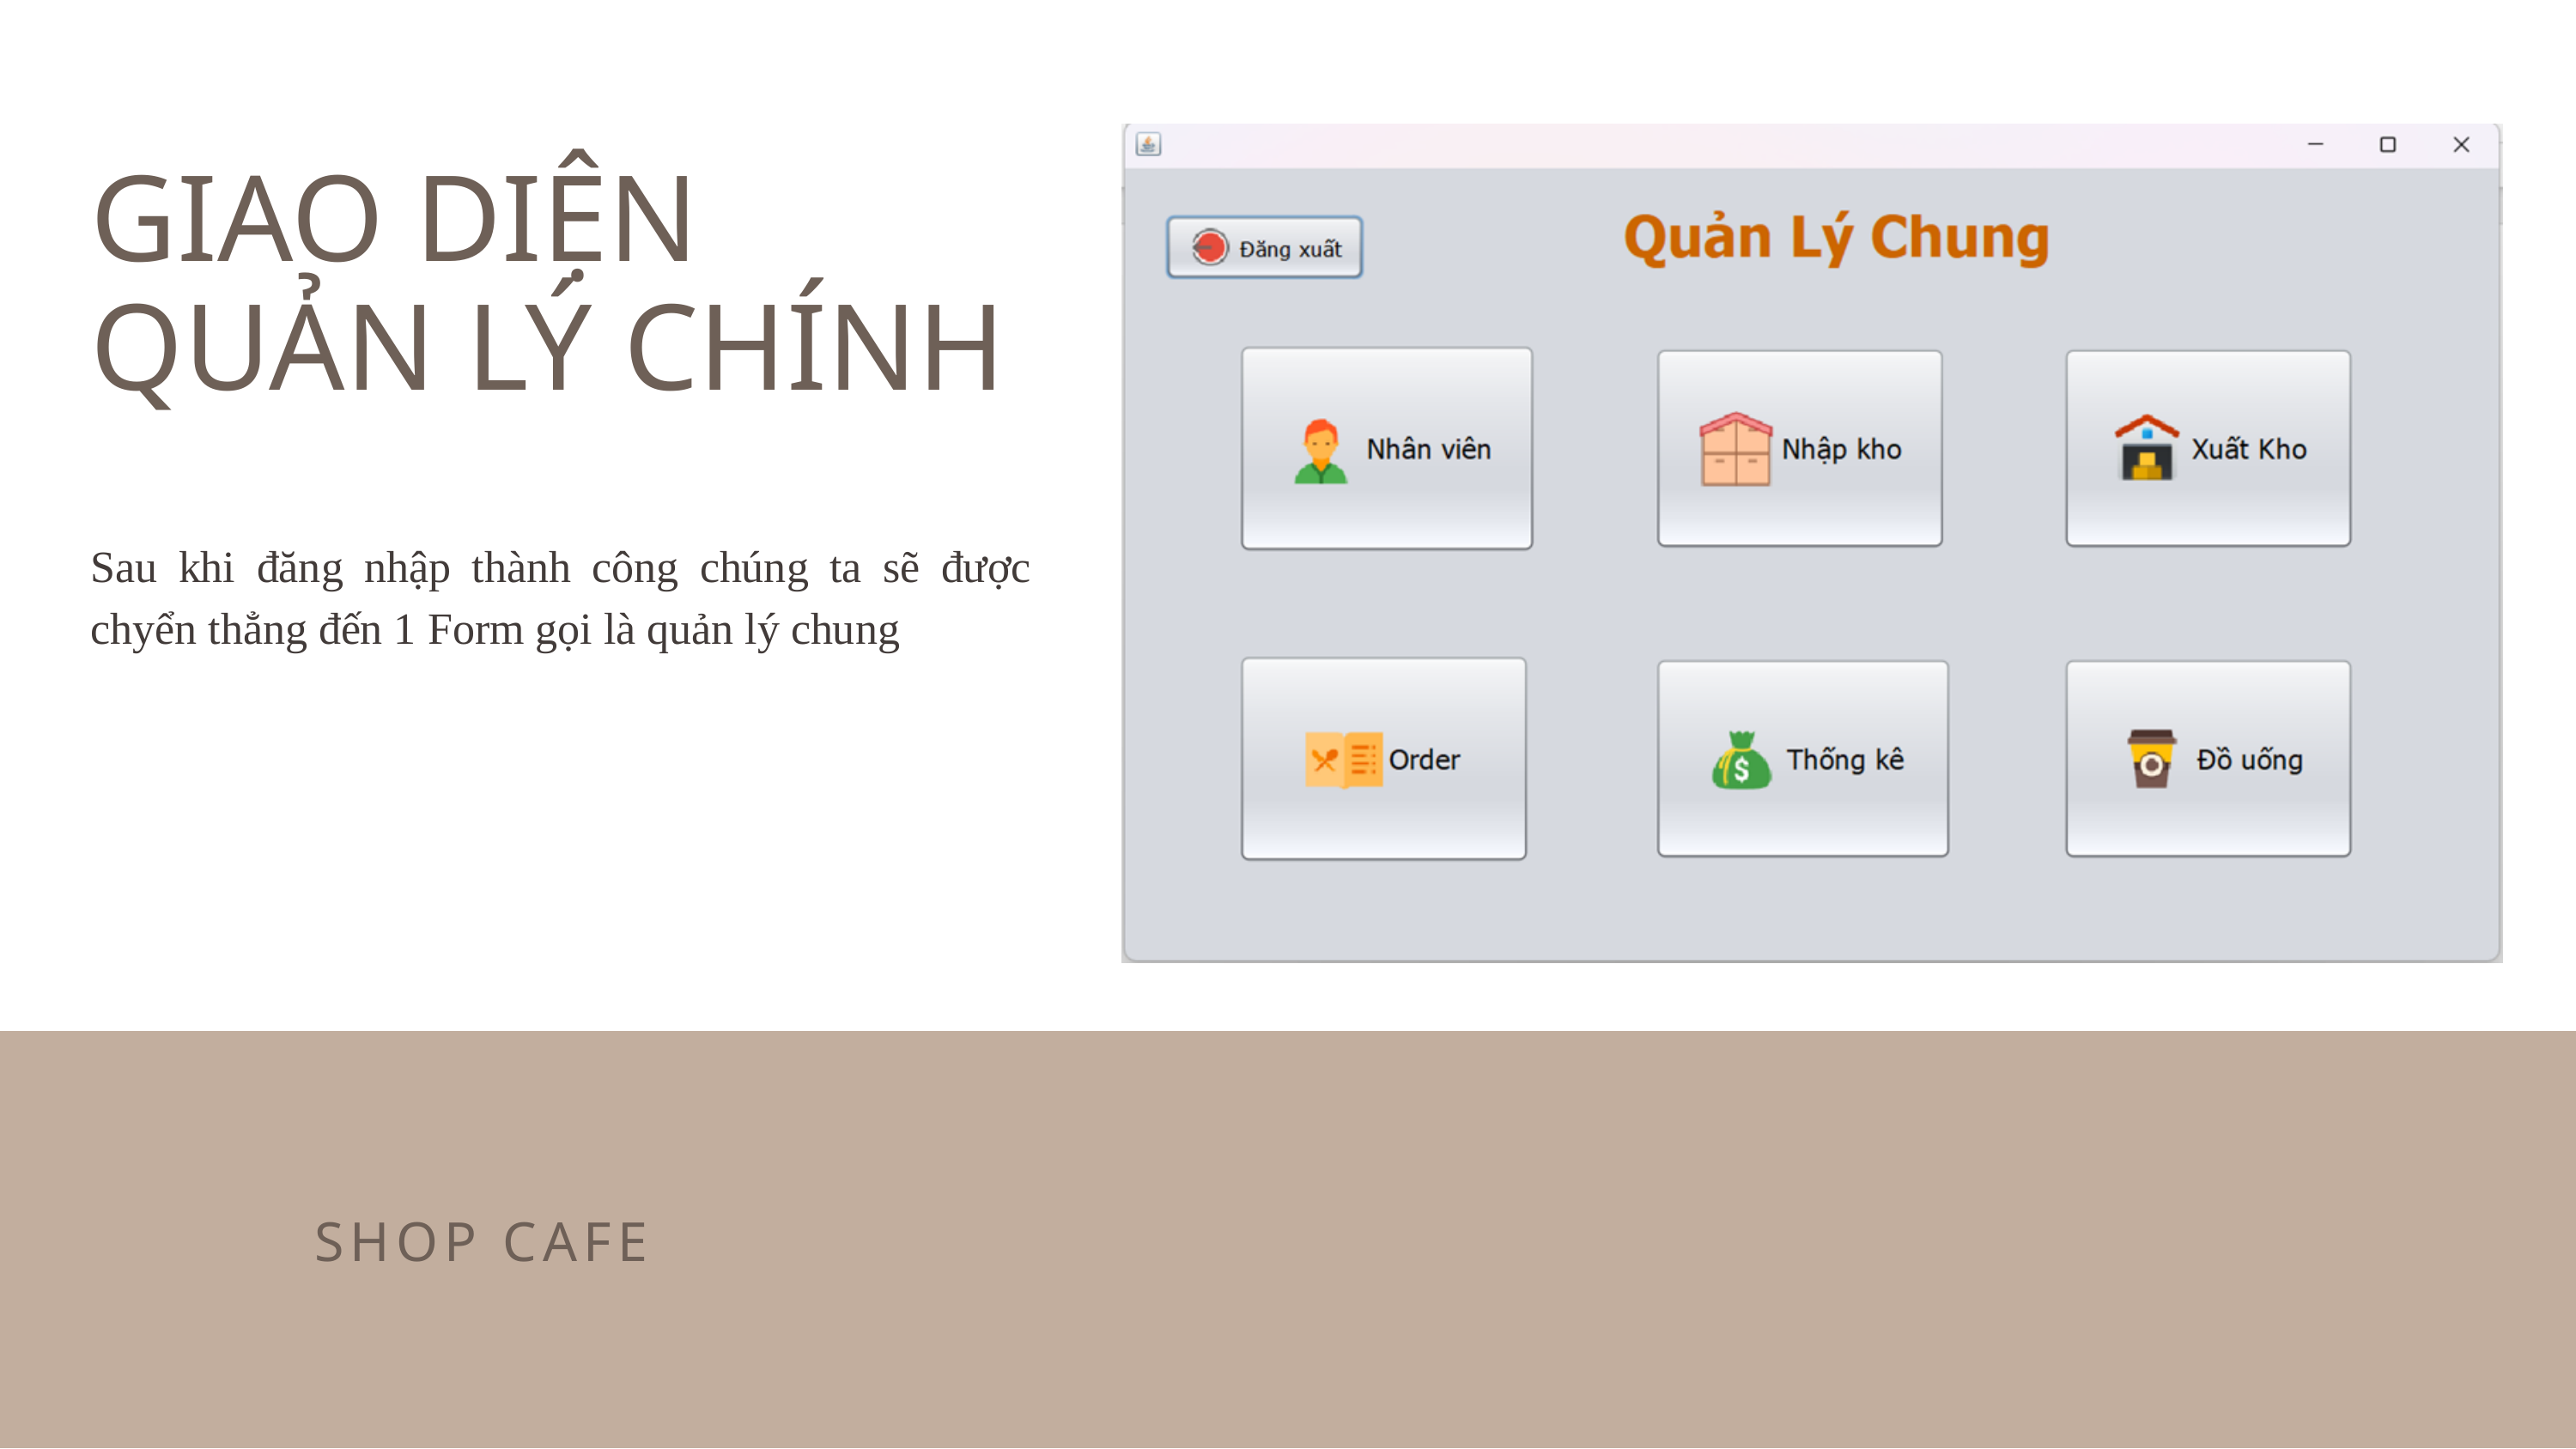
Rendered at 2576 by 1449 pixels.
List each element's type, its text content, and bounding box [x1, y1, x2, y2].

text_box Sau khi đăng nhập thành công chúng ta sẽ được chyển thẳng đến 1 Form gọi là quản lý chung [90, 530, 1032, 653]
text_box GIAO DIỆN QUẢN LÝ CHÍNH [90, 156, 1068, 415]
picture [1121, 124, 2504, 963]
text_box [0, 1030, 2576, 1449]
